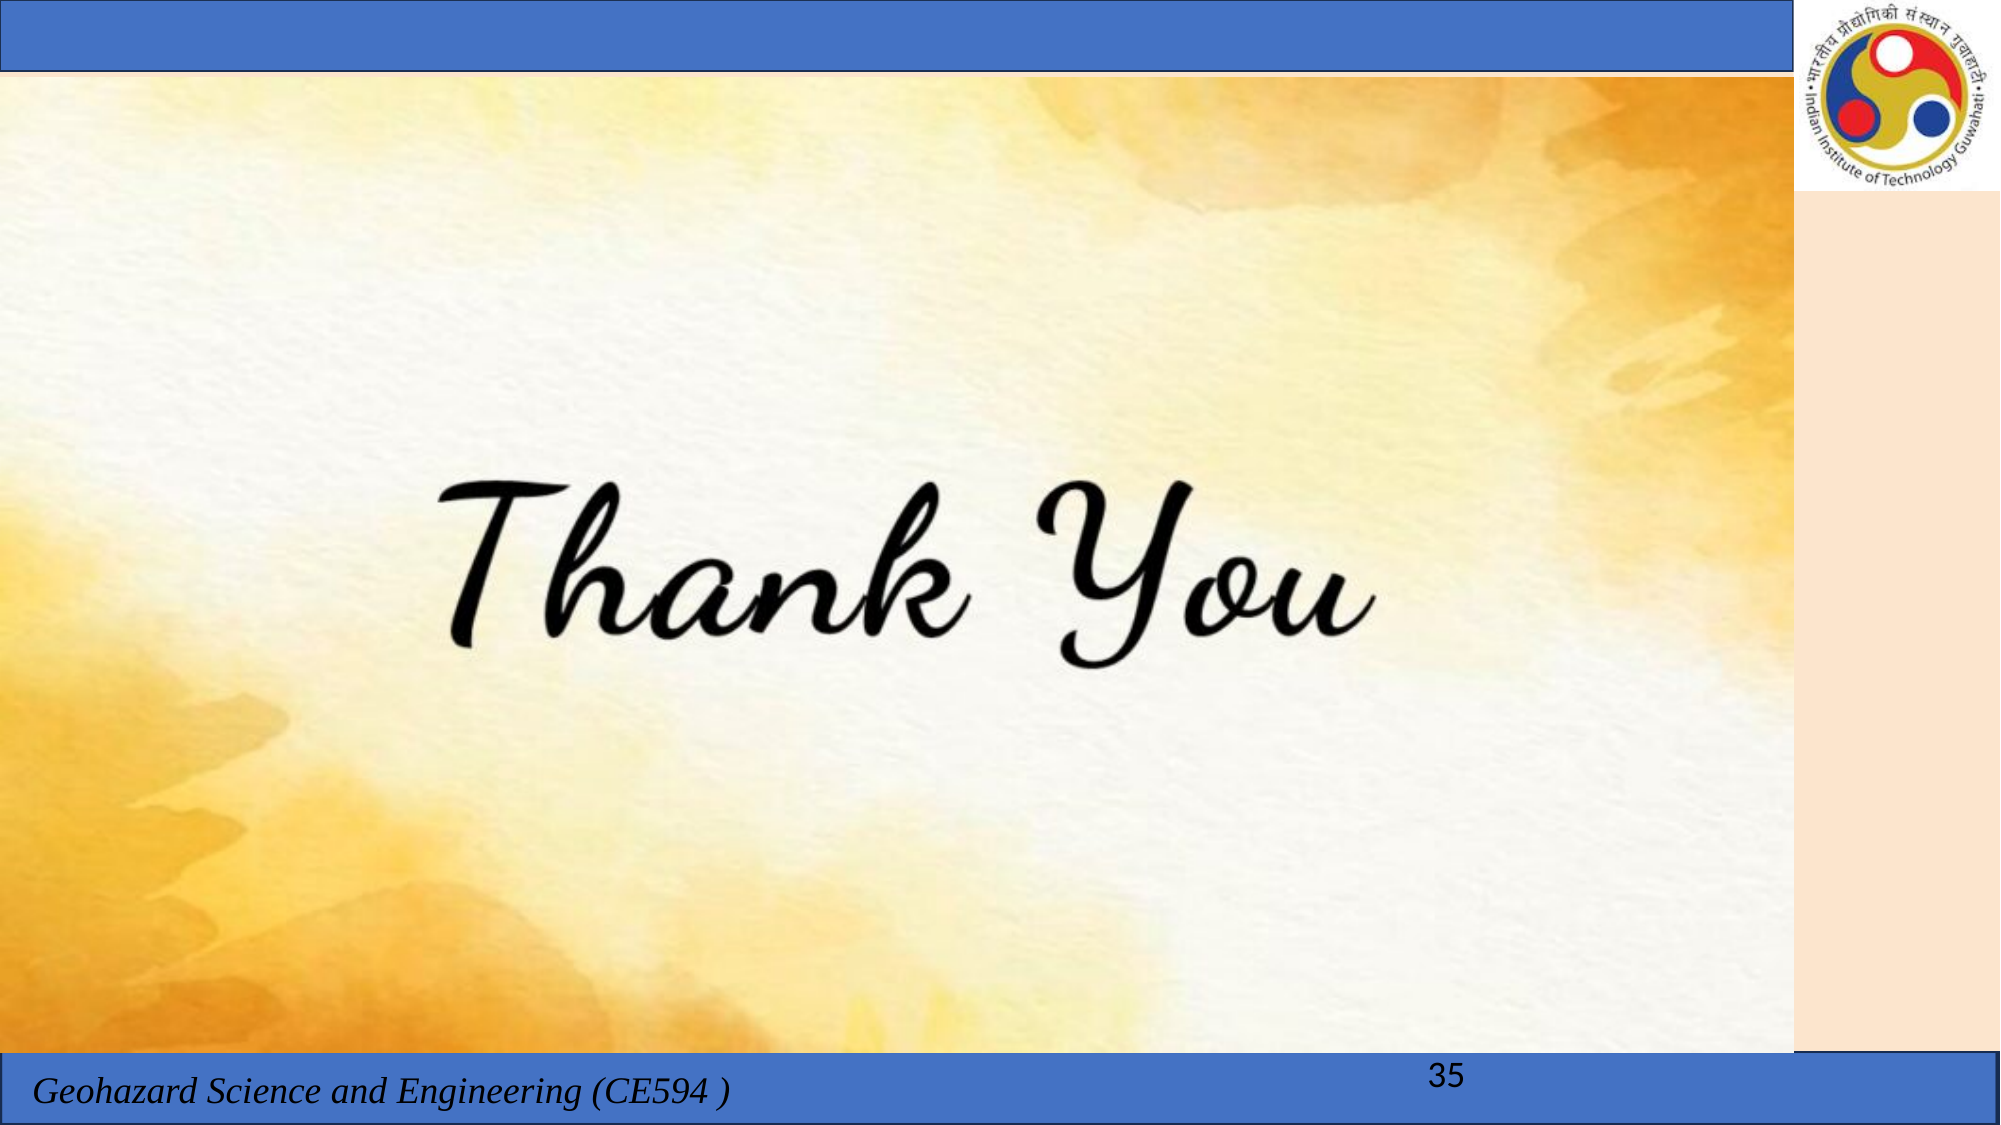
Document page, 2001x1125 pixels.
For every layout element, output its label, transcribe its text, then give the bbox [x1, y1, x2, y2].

picture [0, 0, 2000, 1125]
slide_number 35 [1412, 1042, 1863, 1103]
